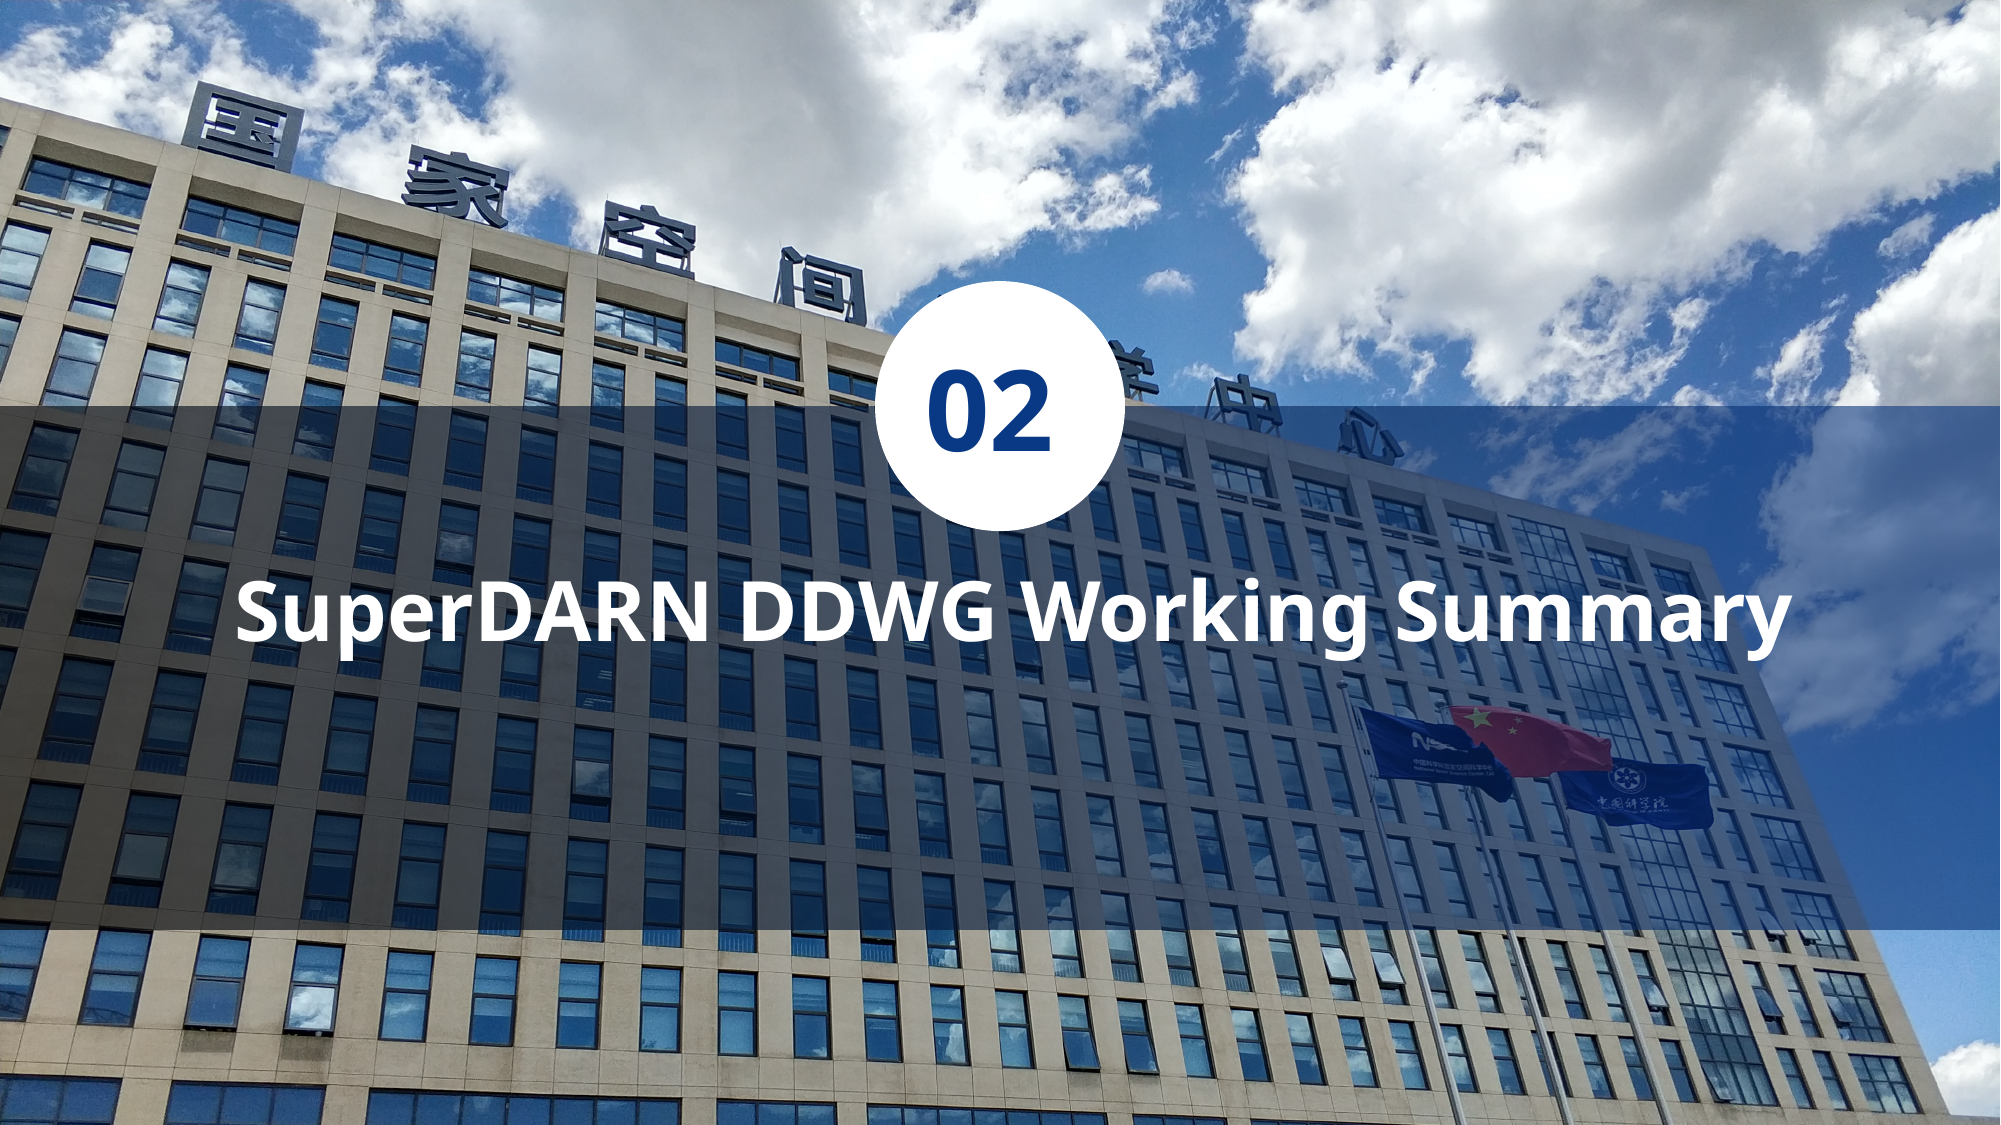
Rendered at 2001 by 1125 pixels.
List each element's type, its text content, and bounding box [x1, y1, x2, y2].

picture [0, 0, 2000, 1125]
list SuperDARN DDWG Working Summary [219, 561, 2000, 712]
list 02 [910, 346, 1090, 497]
